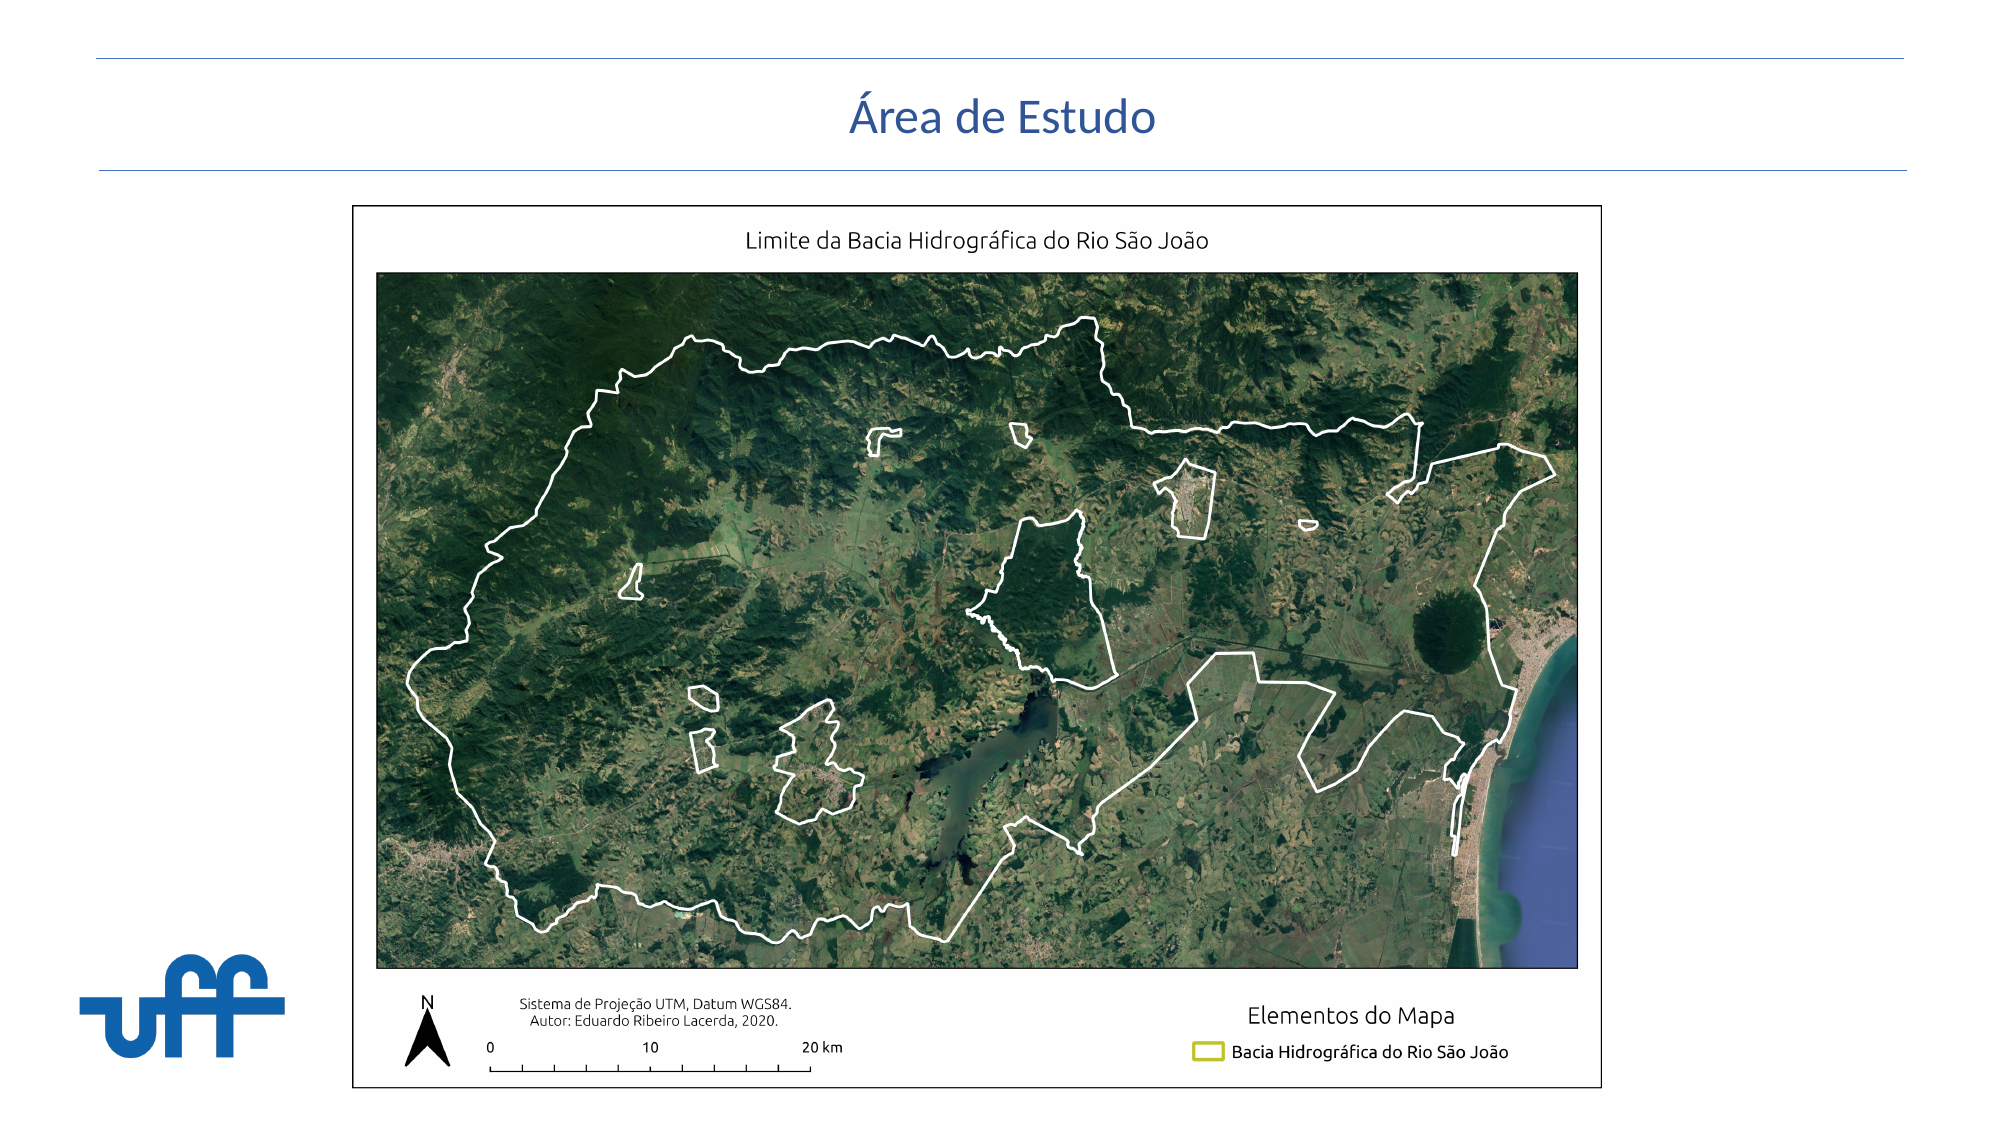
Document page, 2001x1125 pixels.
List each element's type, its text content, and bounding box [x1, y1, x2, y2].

picture [77, 951, 287, 1060]
picture [352, 205, 1602, 1090]
text_box Área de Estudo [100, 76, 1906, 152]
